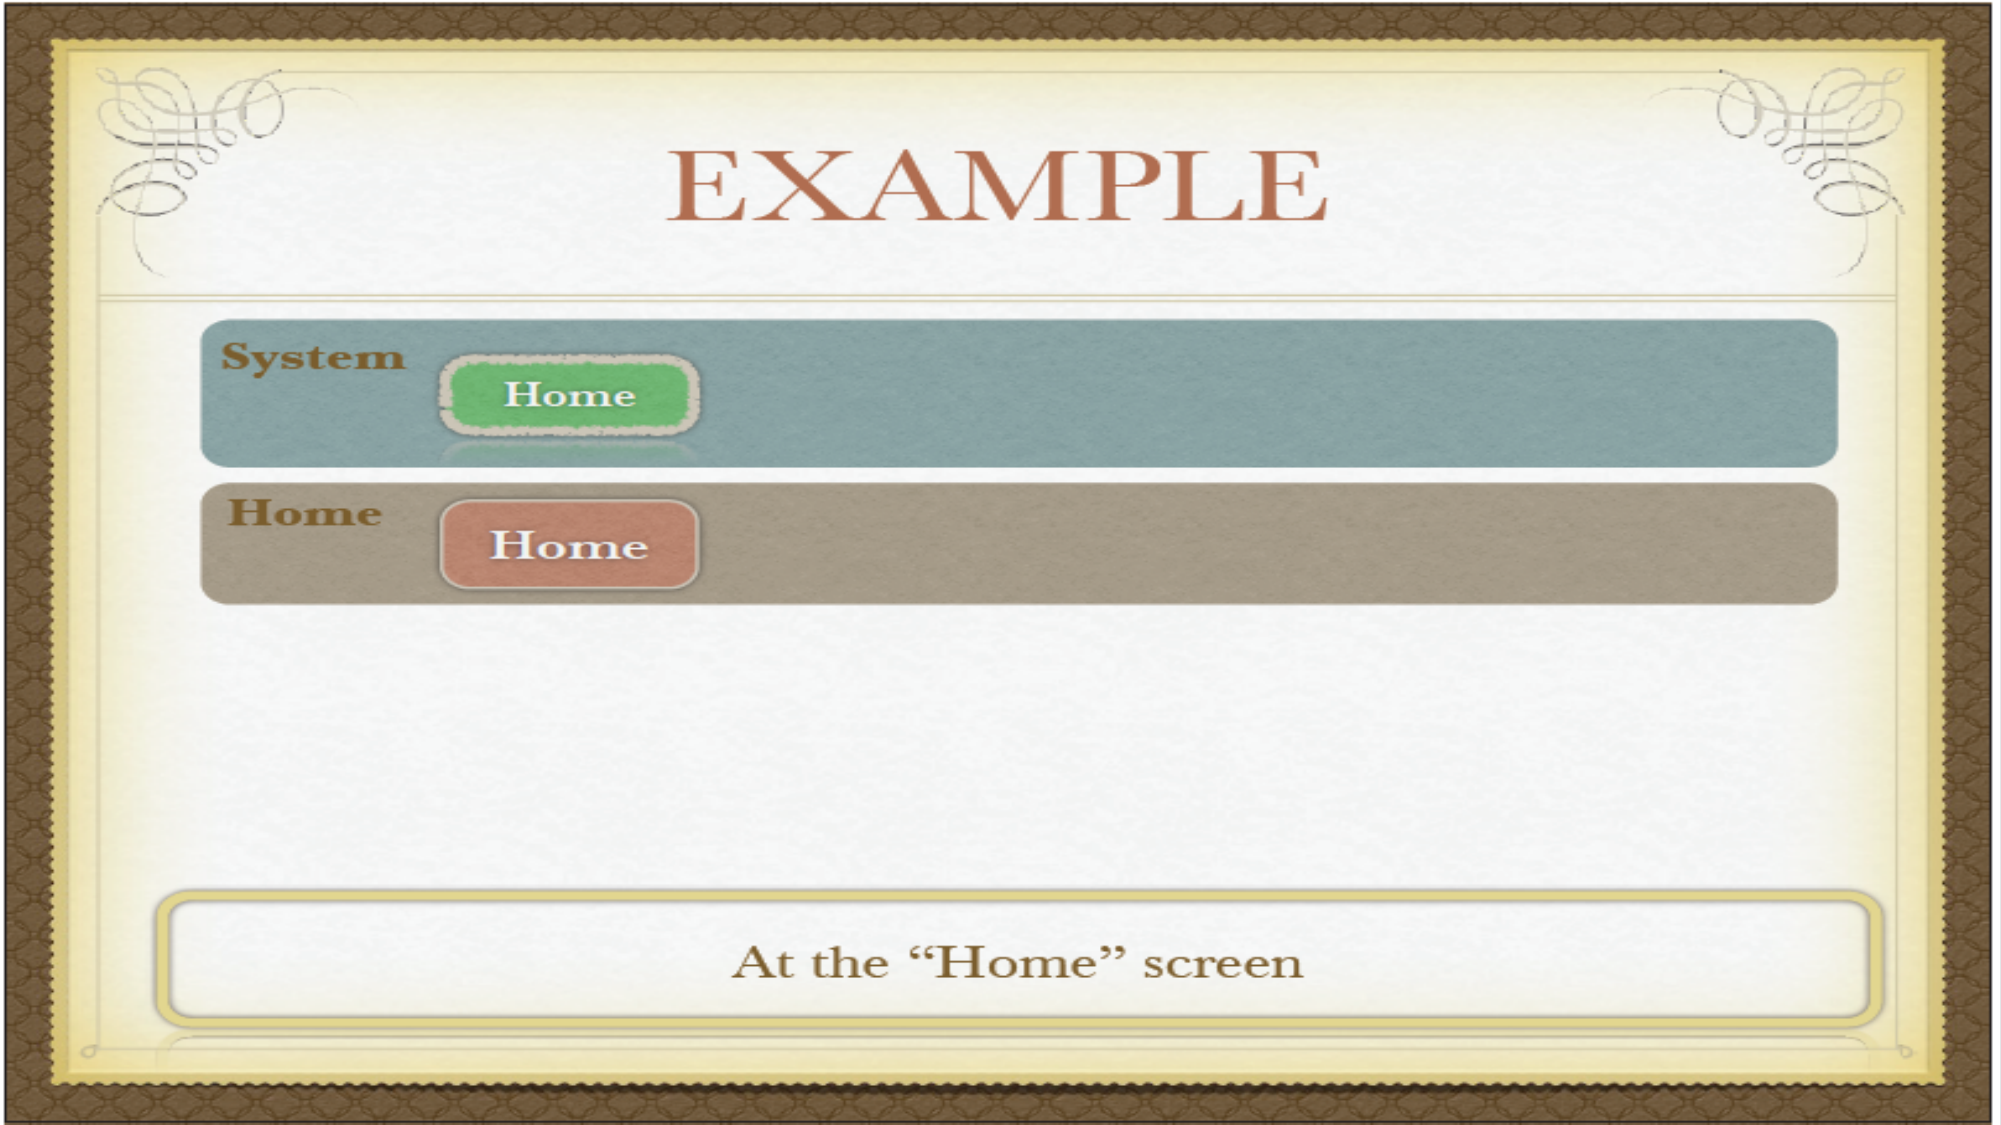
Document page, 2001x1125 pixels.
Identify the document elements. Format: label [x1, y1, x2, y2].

list [0, 0, 2000, 1125]
